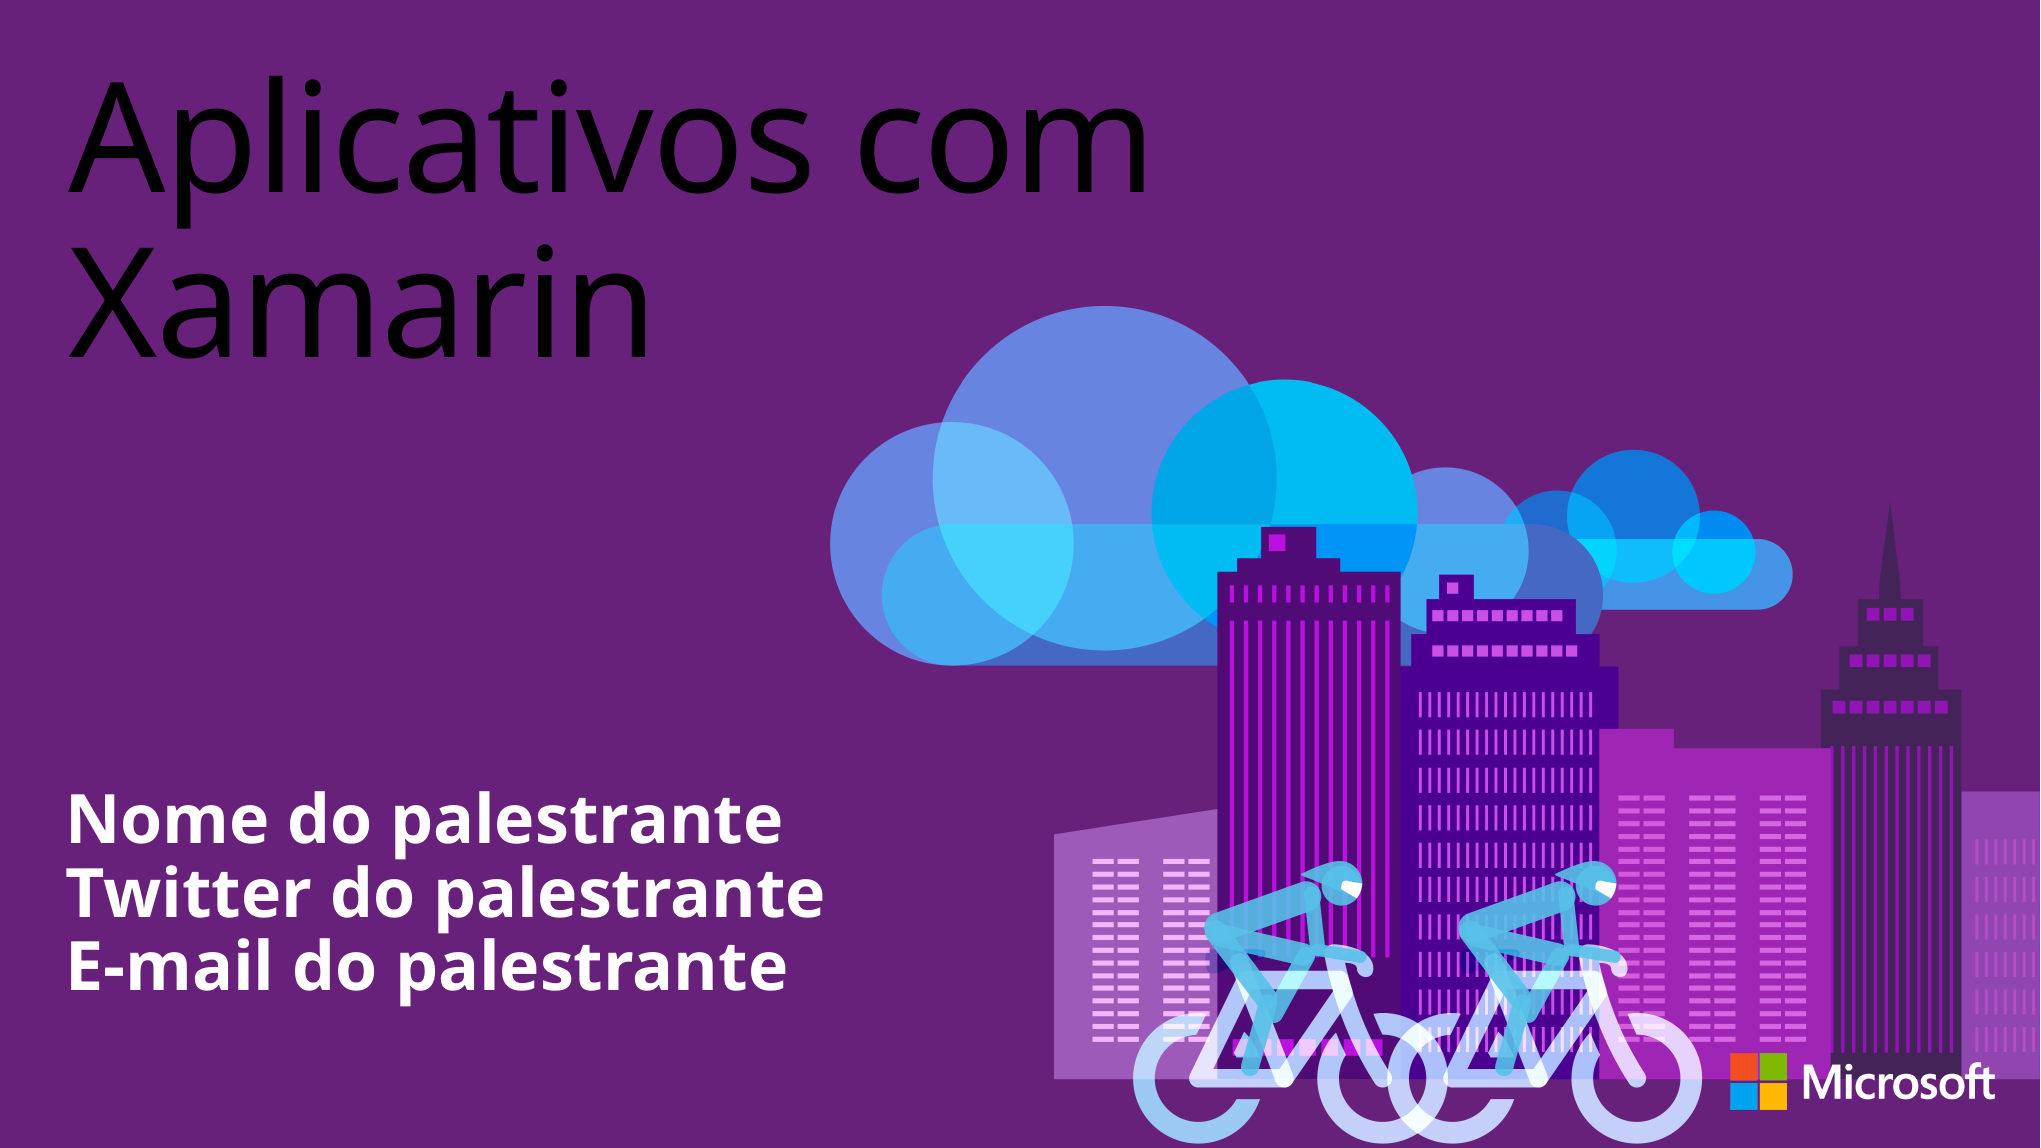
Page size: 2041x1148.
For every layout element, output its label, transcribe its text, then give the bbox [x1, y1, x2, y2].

title Aplicativos com Xamarin [45, 45, 1246, 346]
picture [0, 0, 2040, 1148]
text_box Nome do palestrante Twitter do palestrante E-mail do palestrante [50, 777, 1995, 986]
